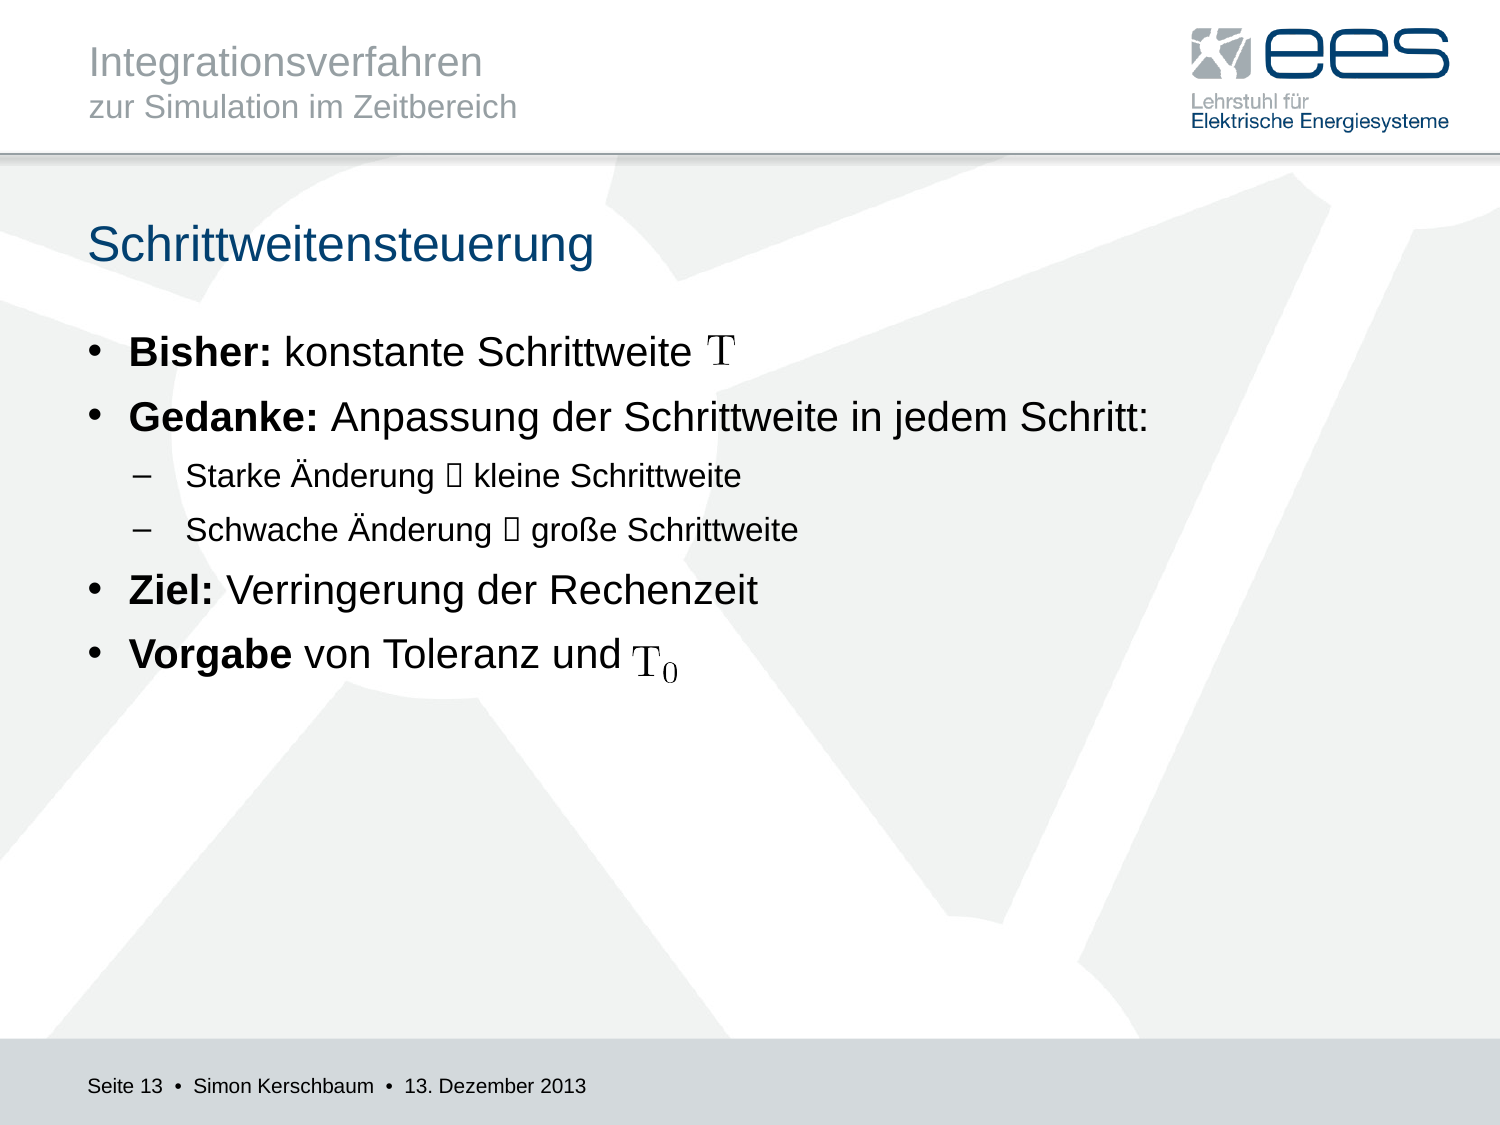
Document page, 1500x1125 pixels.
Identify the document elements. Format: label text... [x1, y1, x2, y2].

picture [0, 155, 1500, 1038]
title Schrittweitensteuerung [87, 180, 1413, 302]
list Bisher: konstante Schrittweite Gedanke: Anpassung der Schrittweite in jedem Schritt: Starke Änderung  kleine Schrittweite Schwache Änderung  große Schrittweite Ziel: Verringerung der Rechenzeit Vorgabe von Toleranz und [87, 324, 1413, 952]
